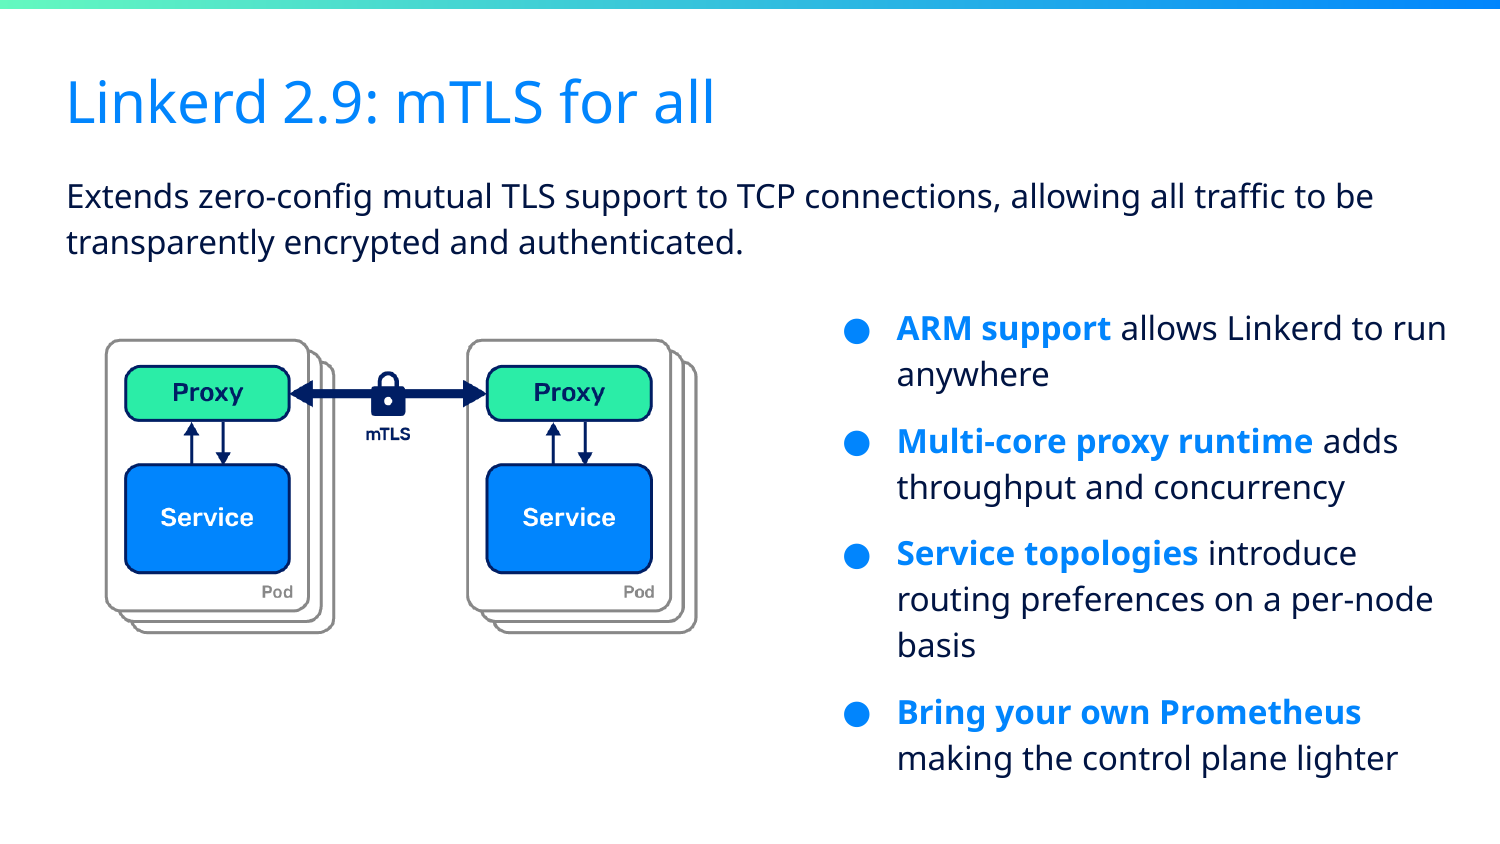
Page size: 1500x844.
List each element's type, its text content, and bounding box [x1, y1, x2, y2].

picture [21, 255, 779, 710]
list ARM support allows Linkerd to run anywhere Multi-core proxy runtime adds throughput and concurrency Service topologies introduce routing preferences on a per-node basis Bring your own Prometheus making the control plane lighter [806, 286, 1478, 823]
list Extends zero-config mutual TLS support to TCP connections, allowing all traffic to be transparently encrypted and authenticated. [51, 154, 1428, 326]
title Linkerd 2.9: mTLS for all [50, 50, 1448, 144]
